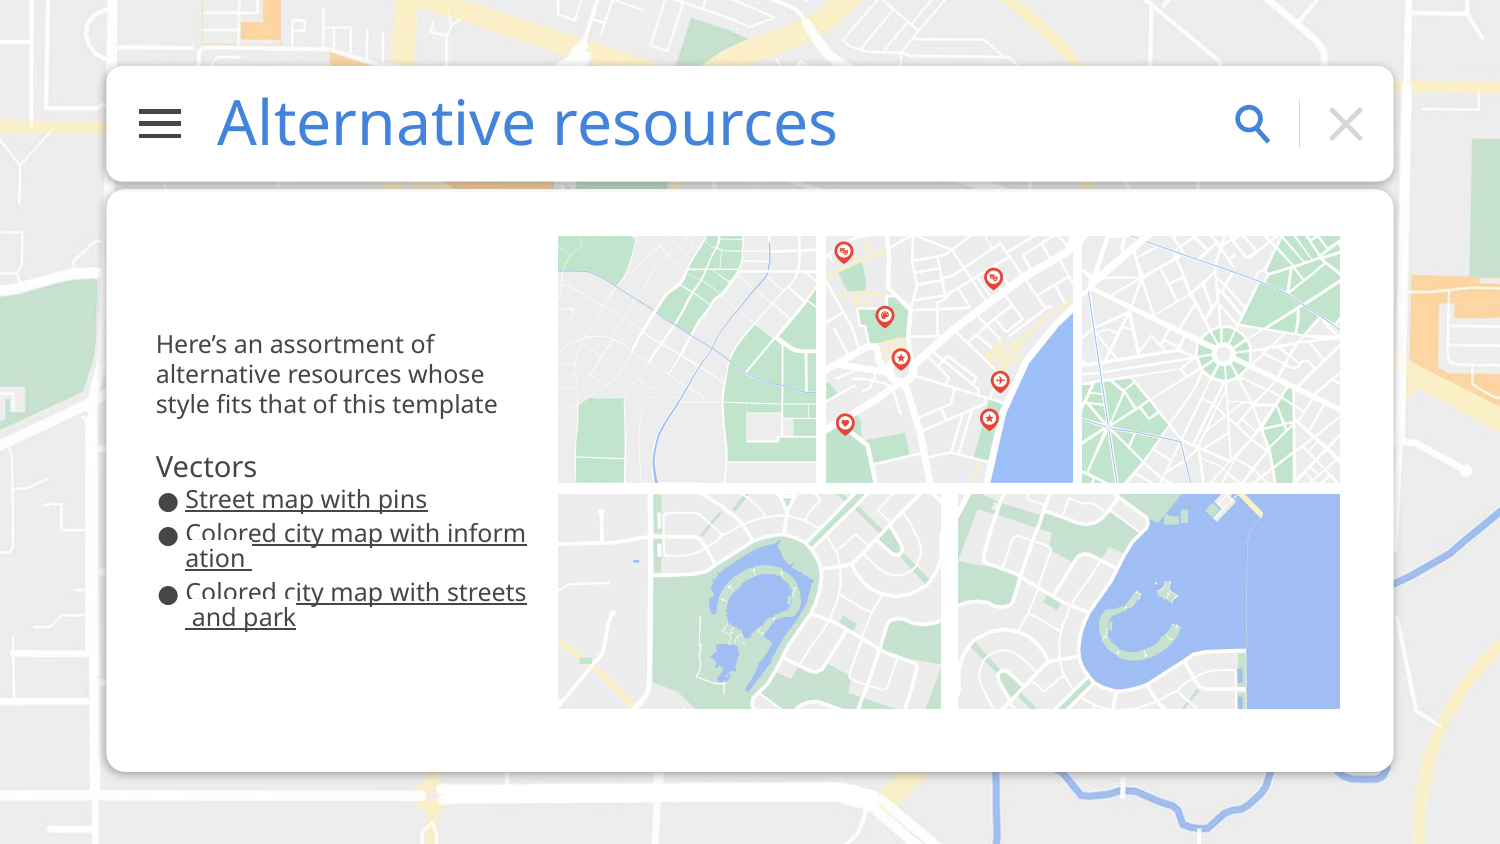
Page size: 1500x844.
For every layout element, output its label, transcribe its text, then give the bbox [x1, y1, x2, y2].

picture [0, 0, 1500, 844]
title Alternative resources [217, 83, 1382, 162]
text_box Here’s an assortment of alternative resources whose style fits that of this template Vectors Street map with pins Colored city map with information Colored city map with streets and park [140, 313, 544, 646]
